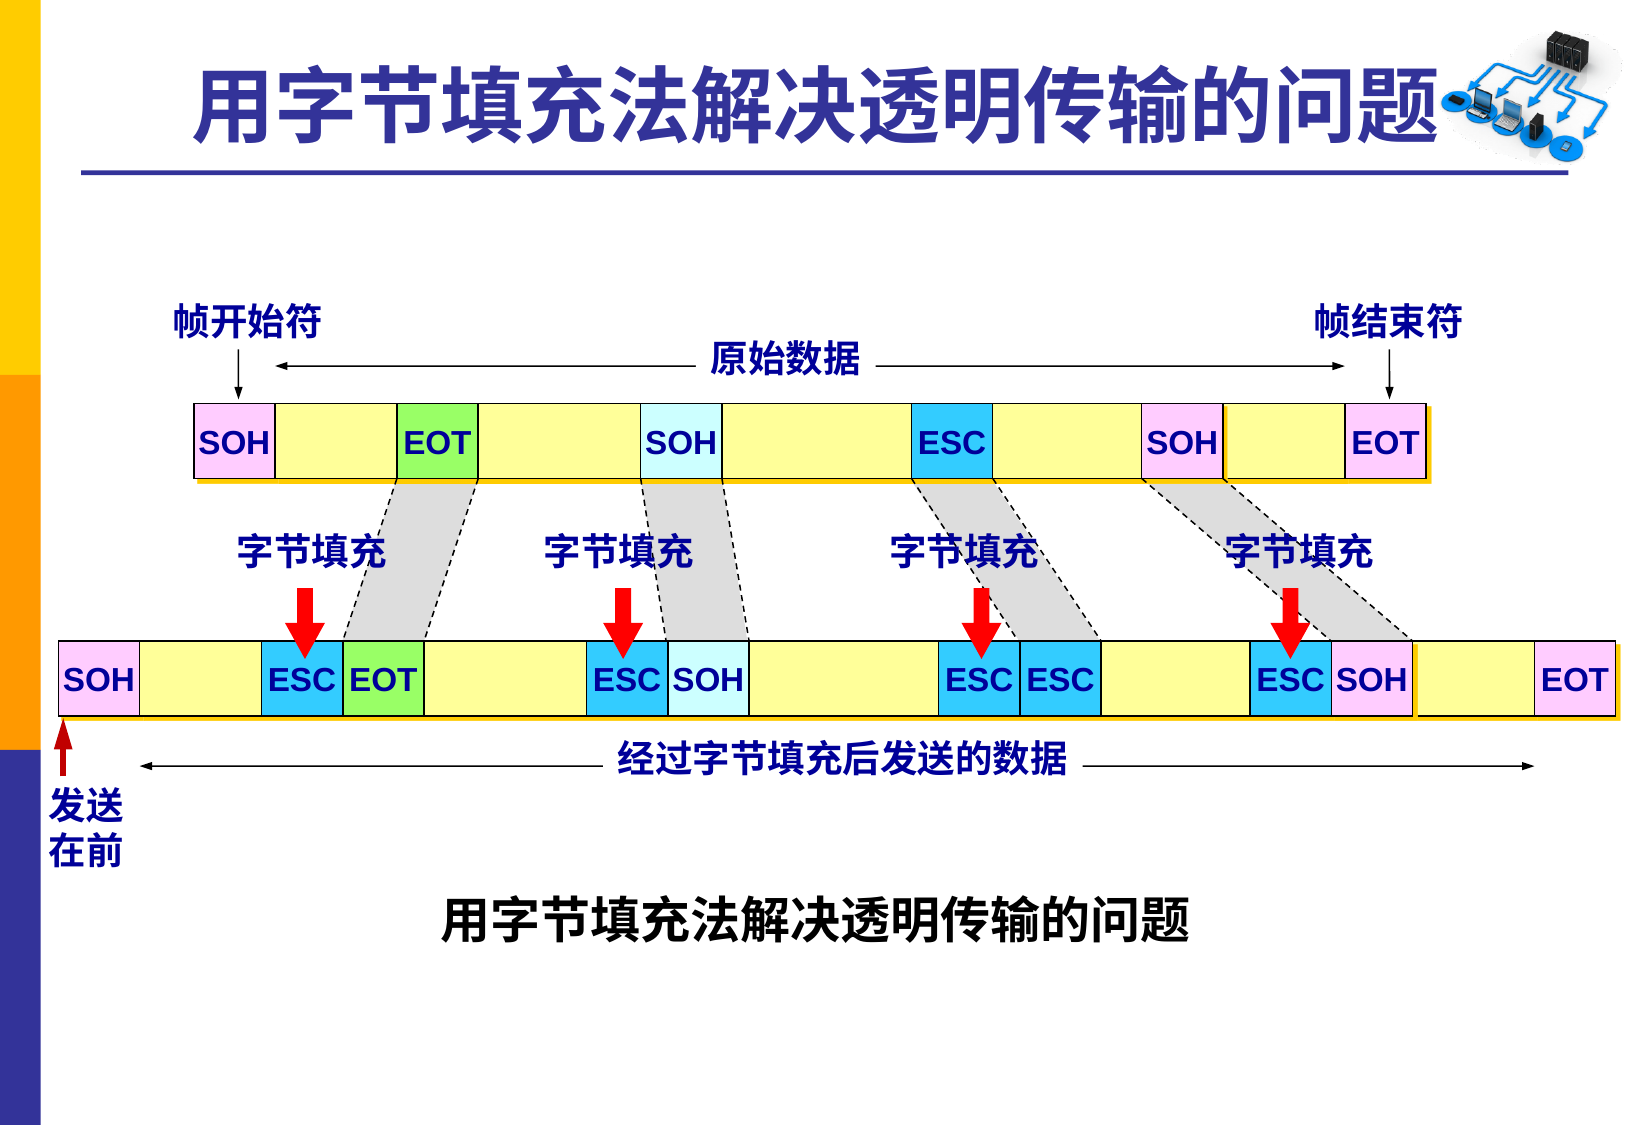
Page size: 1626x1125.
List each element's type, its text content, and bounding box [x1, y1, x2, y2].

text_box EOT [1534, 641, 1616, 716]
text_box 字节填充 [221, 520, 402, 581]
text_box [344, 483, 477, 641]
text_box [876, 361, 1345, 371]
text_box EOT [396, 403, 479, 479]
text_box [234, 351, 243, 400]
text_box SOH [1331, 641, 1413, 716]
text_box ESC [1019, 641, 1102, 716]
text_box [275, 403, 396, 479]
text_box [961, 588, 1002, 659]
text_box [1413, 641, 1534, 716]
text_box [749, 641, 938, 716]
text_box [424, 641, 586, 716]
text_box [641, 483, 748, 641]
text_box [284, 588, 325, 659]
text_box ESC [261, 641, 342, 716]
text_box [722, 403, 911, 479]
text_box [1223, 403, 1344, 479]
text_box SOH [1141, 403, 1223, 479]
text_box SOH [667, 641, 749, 716]
text_box 帧结束符 [1298, 290, 1479, 351]
text_box [139, 641, 261, 716]
text_box [993, 403, 1141, 479]
text_box ESC [586, 641, 667, 716]
text_box SOH [58, 641, 139, 716]
text_box [980, 574, 1100, 641]
text_box 字节填充 [874, 520, 1055, 581]
text_box EOT [342, 641, 424, 716]
text_box 发送 在前 [33, 775, 139, 880]
text_box ESC [1250, 641, 1331, 716]
text_box 帧开始符 [157, 290, 338, 351]
text_box [275, 361, 695, 371]
text_box 原始数据 [695, 327, 876, 388]
text_box [139, 761, 603, 771]
text_box [1149, 483, 1272, 535]
text_box 经过字节填充后发送的数据 [603, 727, 1083, 787]
text_box SOH [640, 403, 722, 479]
text_box [1270, 588, 1311, 659]
text_box SOH [193, 403, 275, 479]
text_box 字节填充 [529, 520, 709, 581]
text_box 字节填充 [1209, 520, 1390, 581]
text_box 用字节填充法解决透明传输的问题 [343, 881, 1288, 956]
title 用字节填充法解决透明传输的问题 [81, 30, 1569, 161]
text_box [1083, 761, 1535, 771]
text_box [1102, 641, 1250, 716]
text_box [1385, 349, 1394, 400]
text_box ESC [938, 641, 1019, 716]
text_box [1263, 581, 1413, 641]
text_box [479, 403, 640, 479]
picture [1438, 30, 1624, 165]
text_box [57, 718, 70, 775]
text_box ESC [911, 403, 993, 479]
text_box [603, 588, 644, 659]
text_box EOT [1344, 403, 1427, 479]
text_box [916, 483, 1019, 520]
